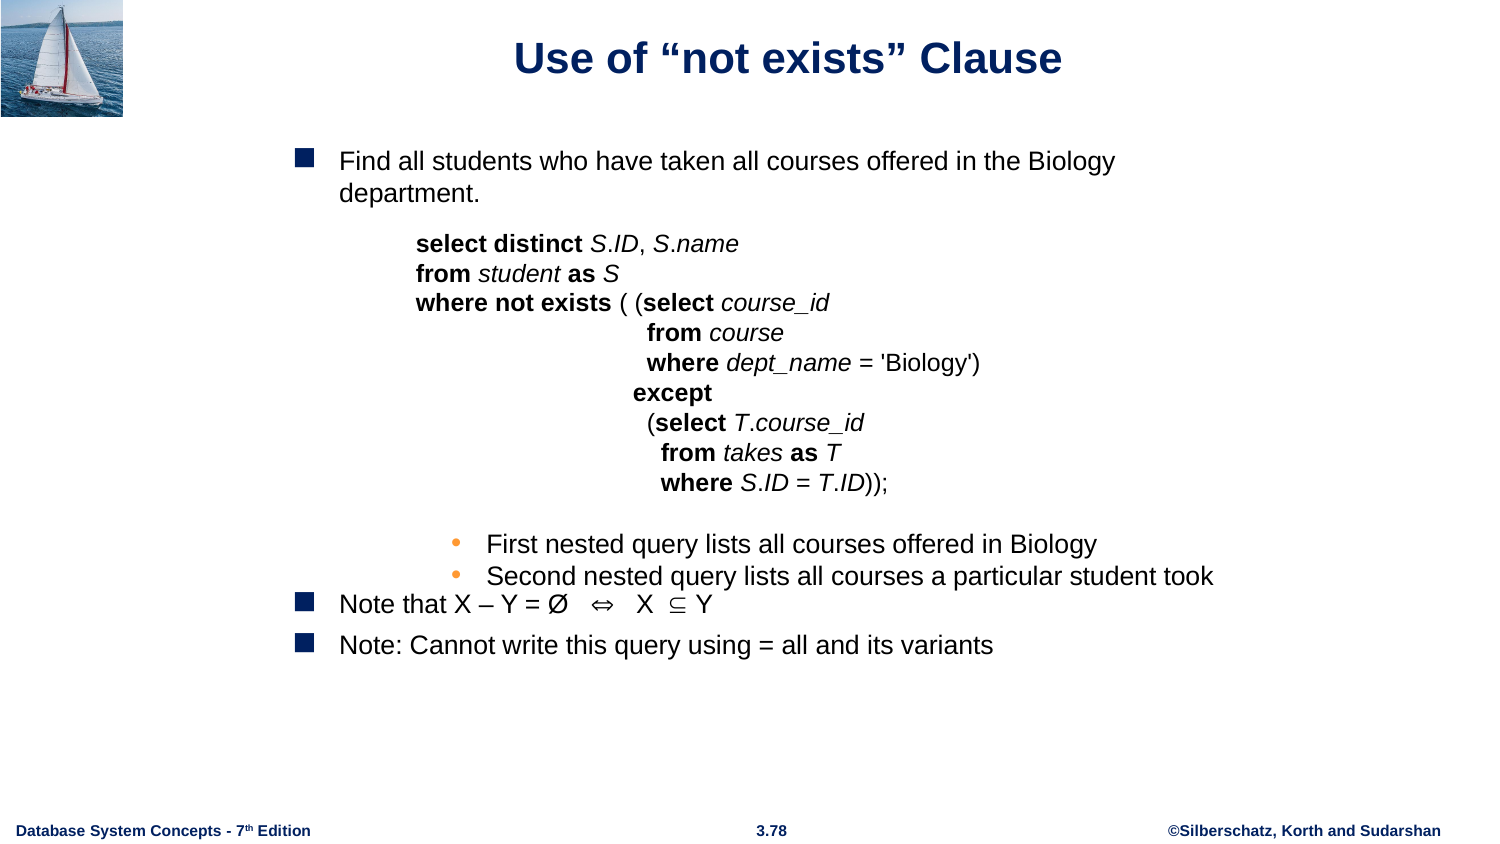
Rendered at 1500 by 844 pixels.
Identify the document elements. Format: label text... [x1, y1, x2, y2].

list Find all students who have taken all courses offered in the Biology department. Note that X – Y = Ø  X Y Note: Cannot write this query using = all and its variants [282, 136, 1214, 704]
picture [0, 0, 123, 117]
title Use of “not exists” Clause [125, 14, 1452, 90]
text_box select distinct S.ID, S.name from student as S where not exists ( (select course_id from course where dept_name = 'Biology') except (select T.course_id from takes as T where S.ID = T.ID)); First nested query lists all courses offered in Biology Second nested query lists all courses a particular student took [401, 219, 1242, 660]
